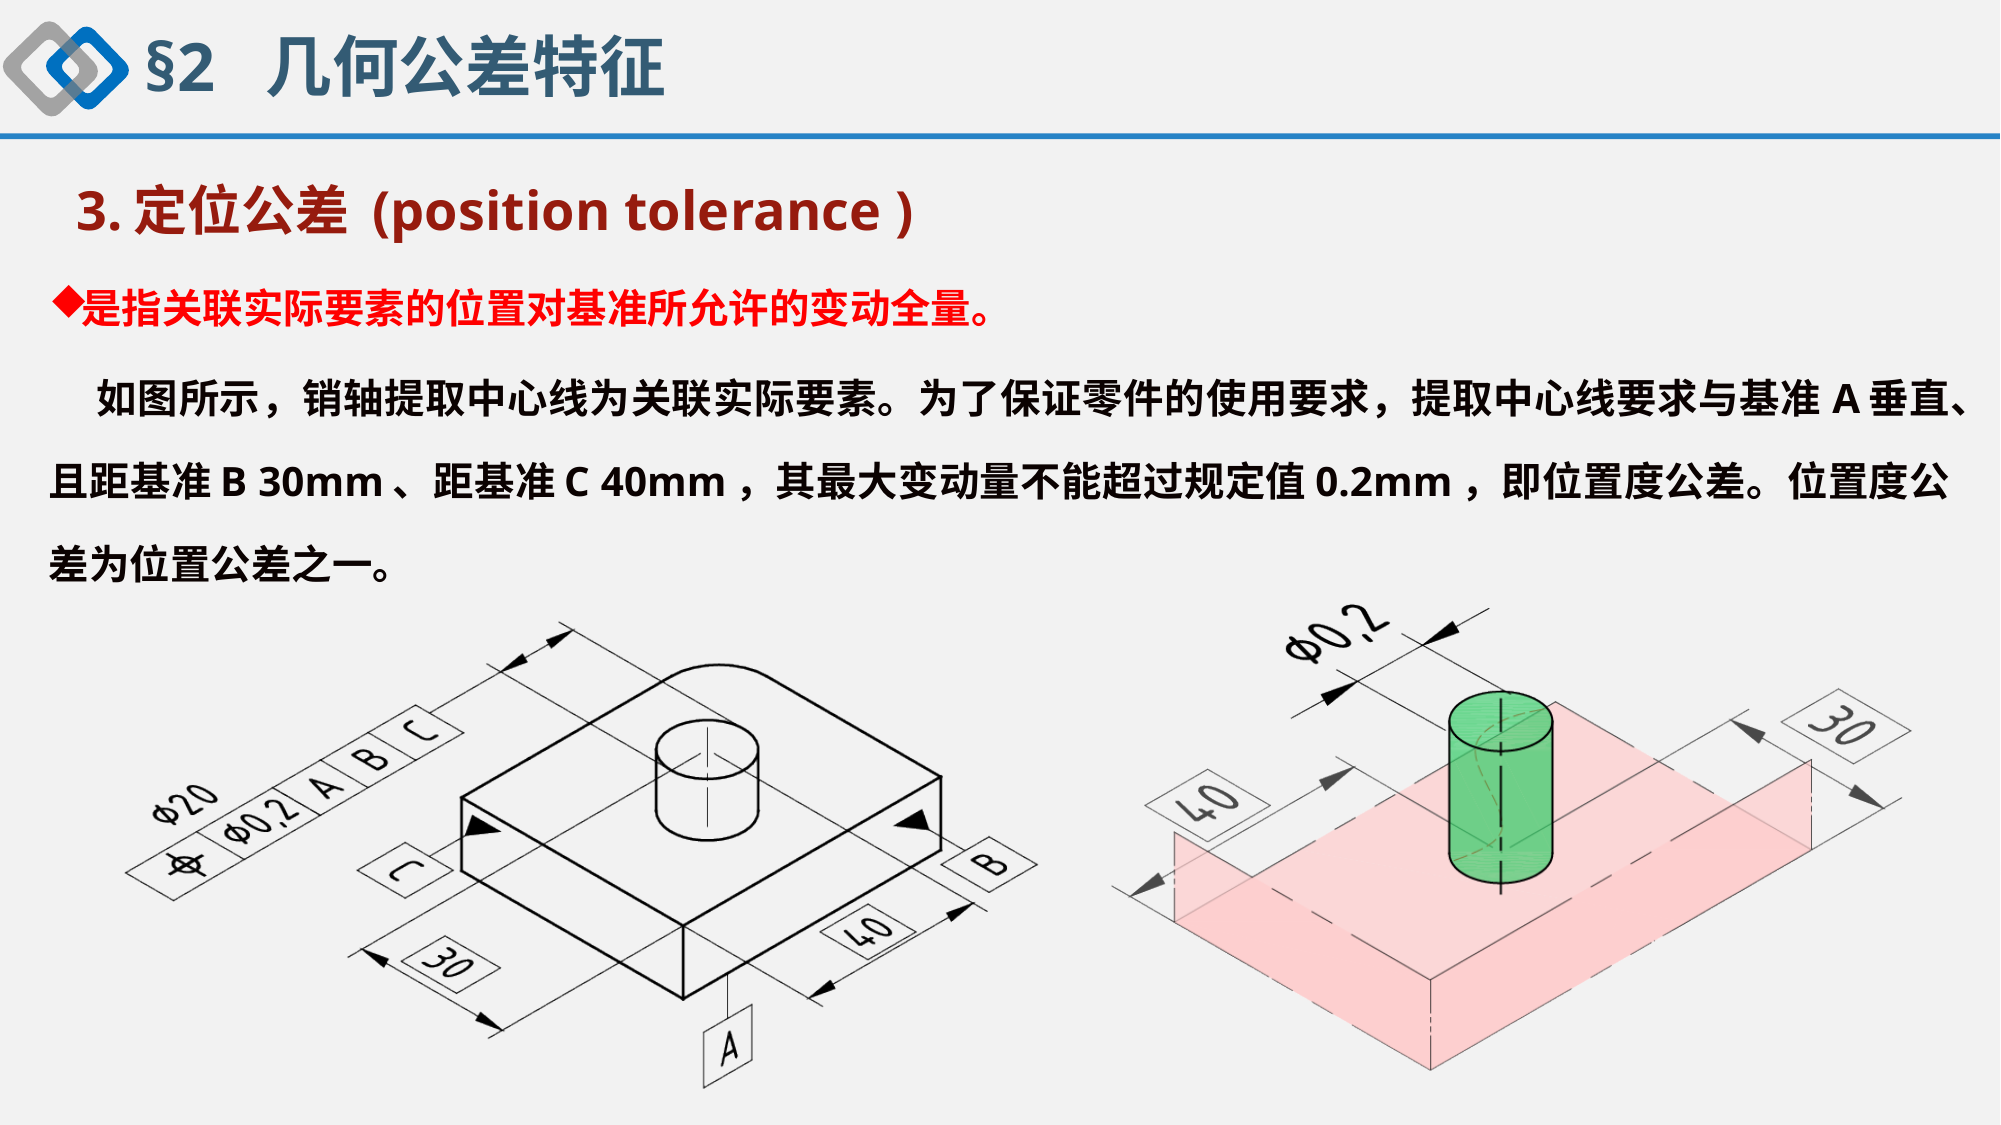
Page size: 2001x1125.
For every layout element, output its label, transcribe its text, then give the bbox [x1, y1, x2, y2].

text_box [33, 562, 1113, 1125]
text_box §2 几何公差特征 [112, 16, 1504, 113]
picture [1009, 0, 2001, 1125]
text_box 3.定位公差 (position tolerance ) 是指关联实际要素的位置对基准所允许的变动全量。 如图所示，销轴提取中心线为关联实际要素。为了保证零件的使用要求，提取中心线要求与基准A垂直、且距基准B 30mm、距基准C 40mm，其最大变动量不能超过规定值0.2mm，即位置度公差。位置度公差为位置公差之一。 [33, 123, 1966, 561]
